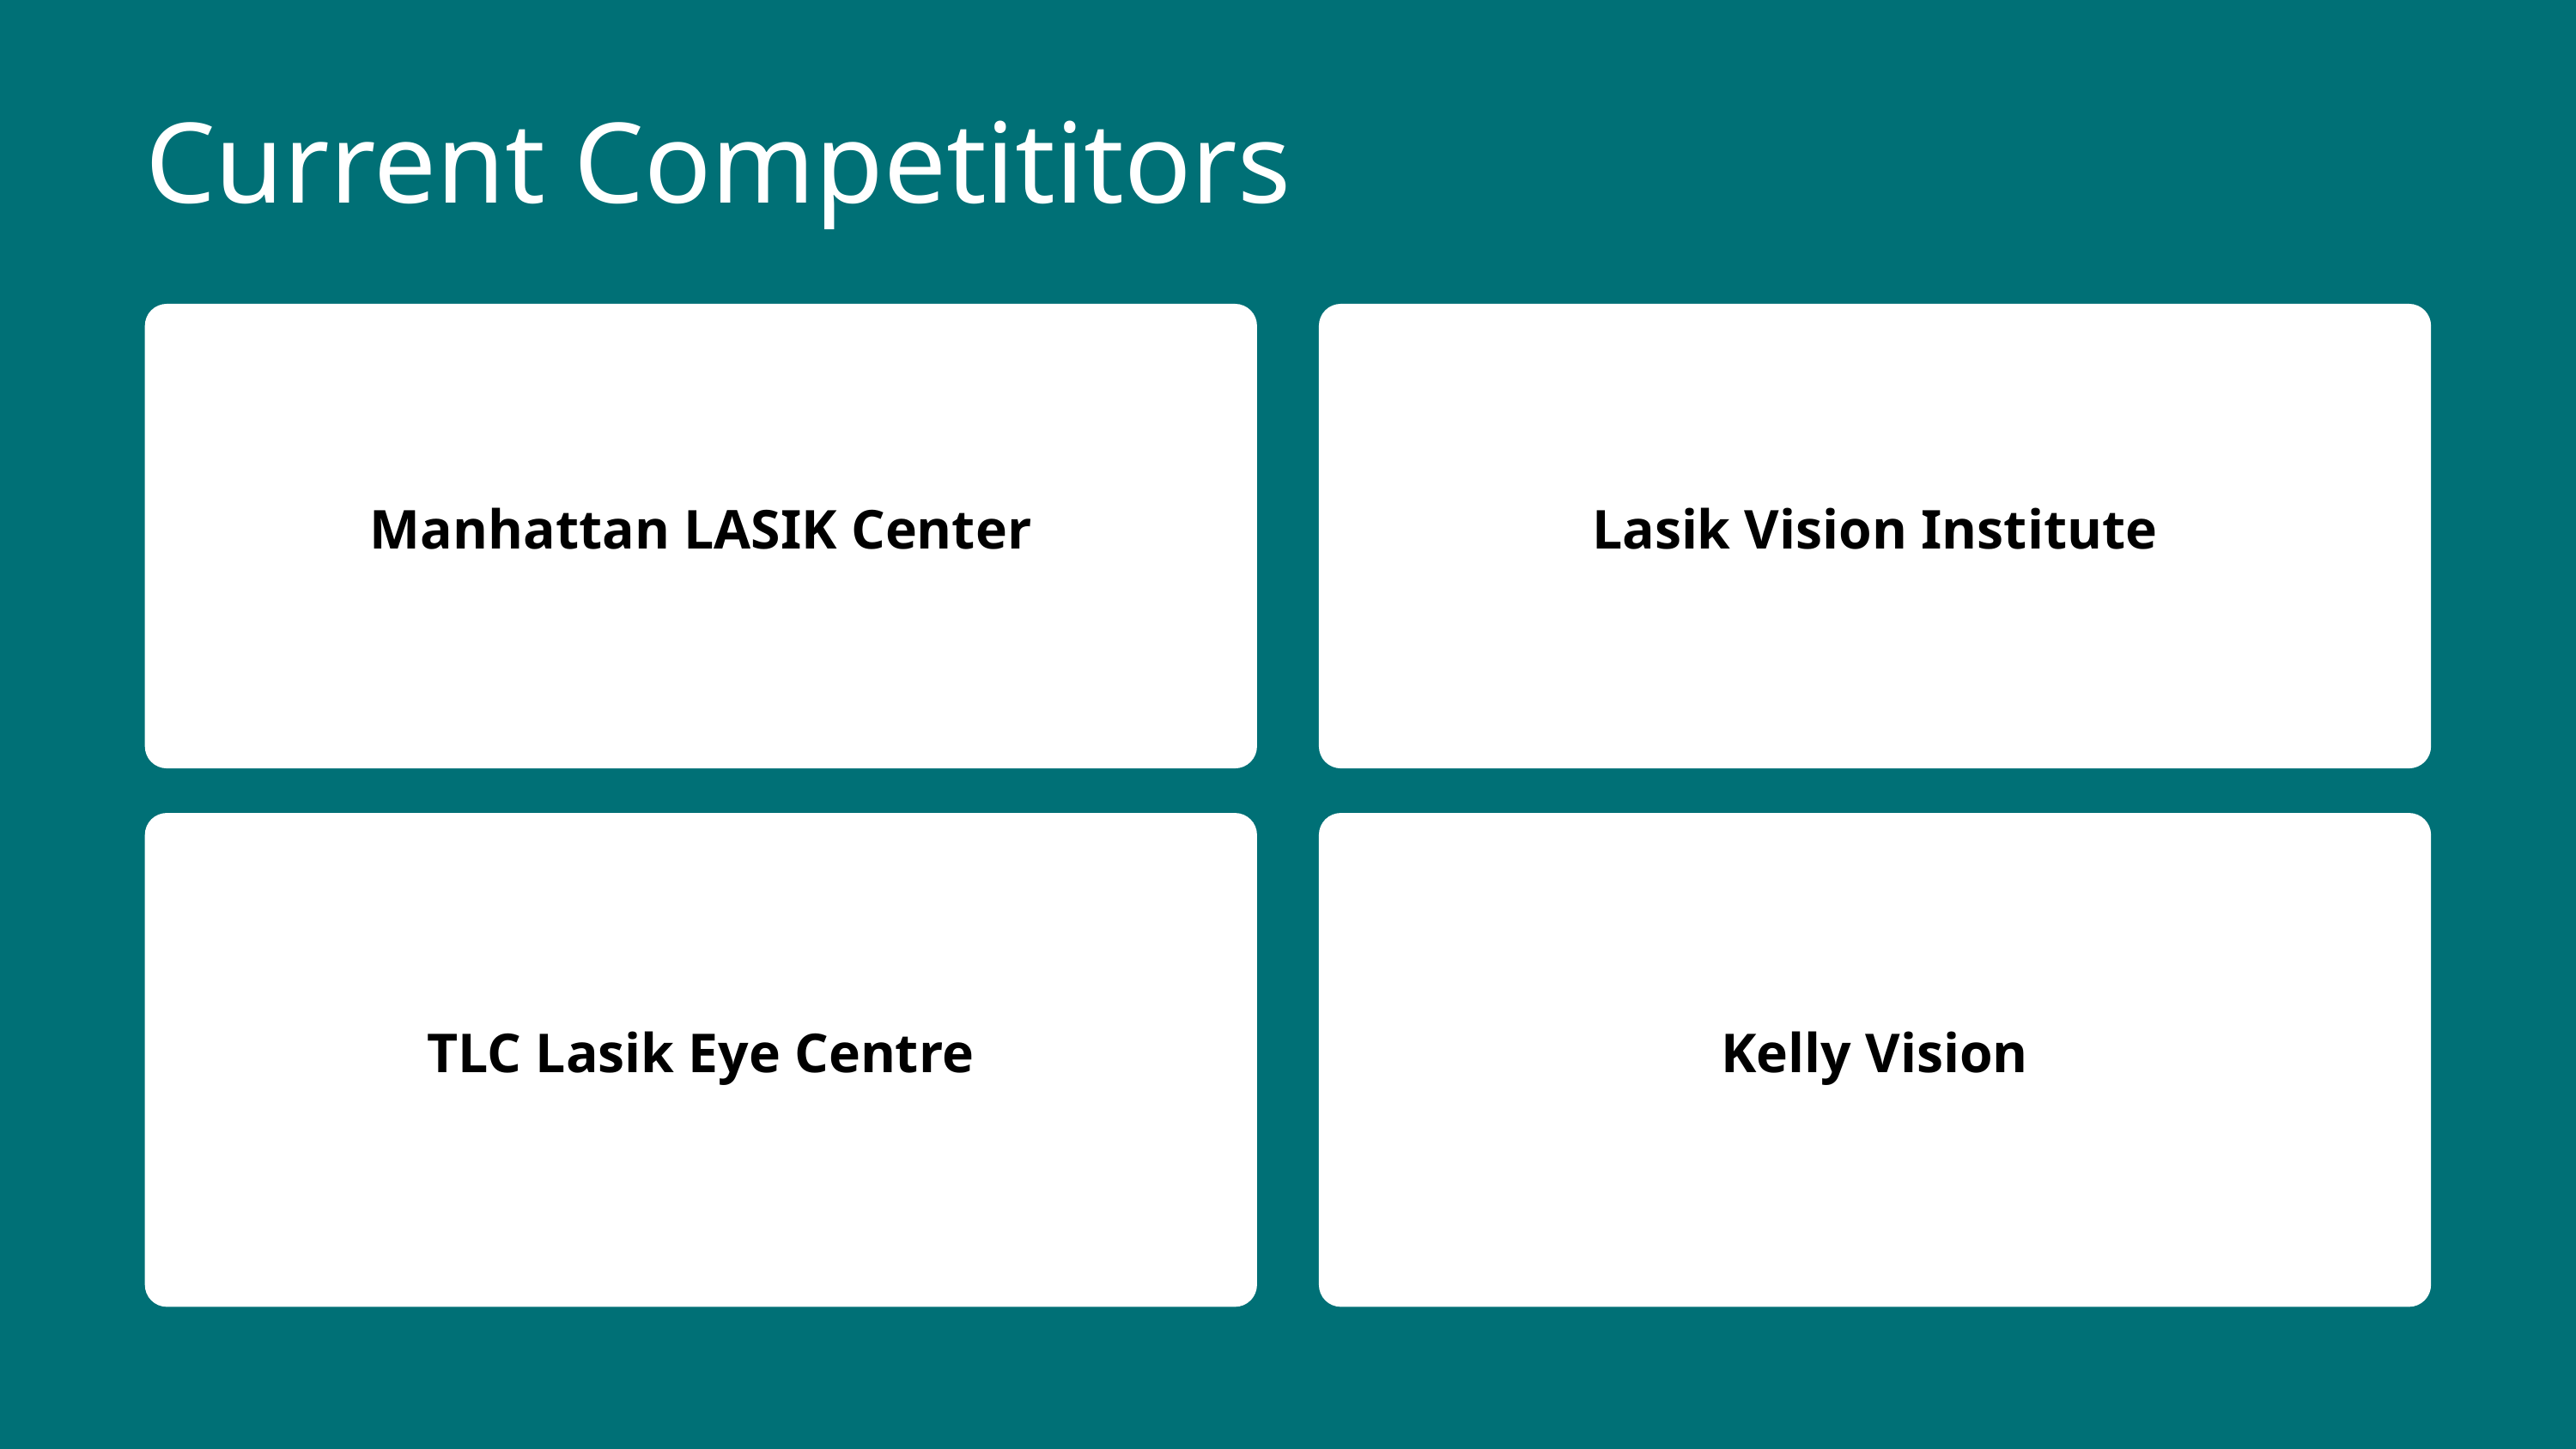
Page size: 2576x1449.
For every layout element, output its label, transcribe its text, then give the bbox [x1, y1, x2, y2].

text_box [144, 303, 1258, 769]
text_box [1318, 812, 2432, 1307]
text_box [1318, 303, 2432, 769]
text_box Current Competititors [145, 70, 1702, 226]
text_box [144, 812, 1258, 1307]
